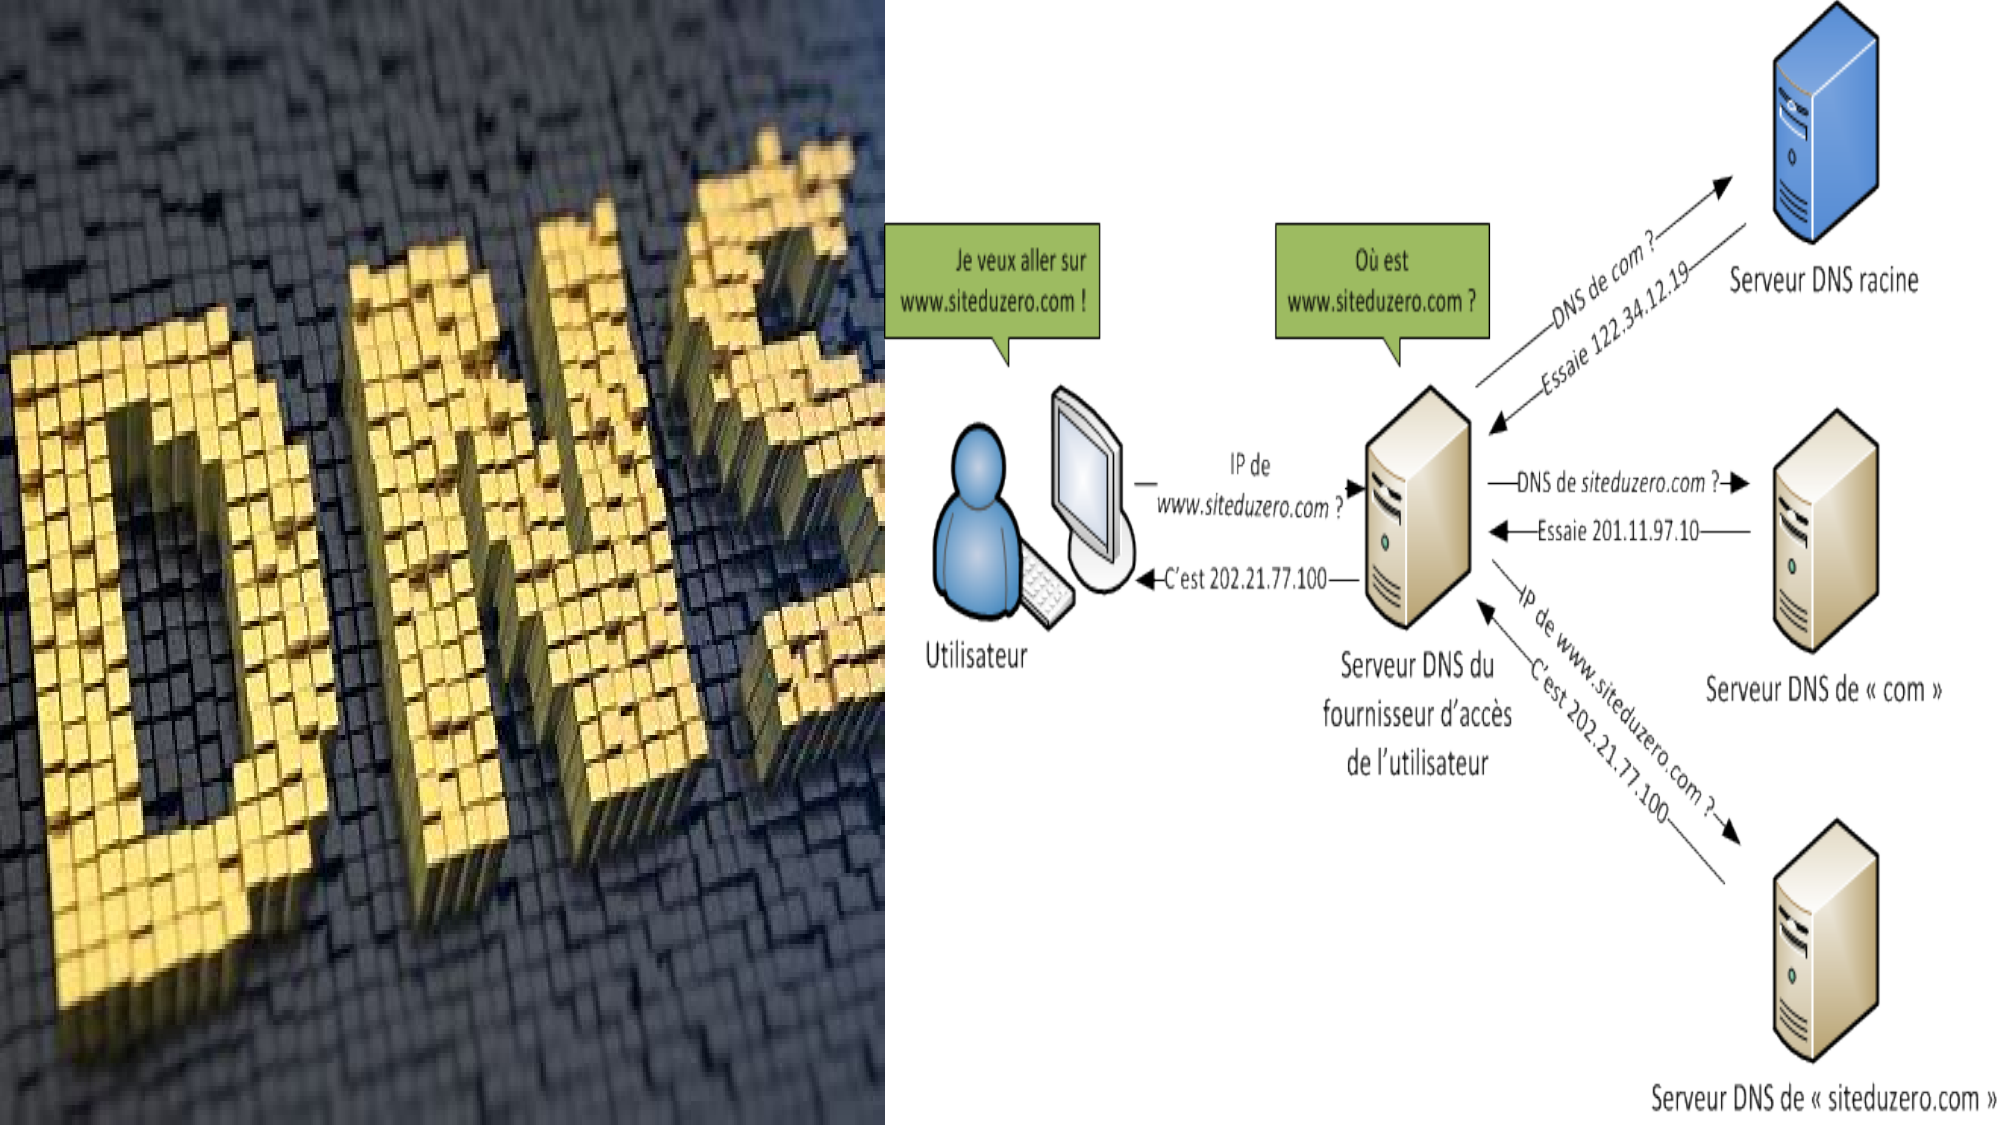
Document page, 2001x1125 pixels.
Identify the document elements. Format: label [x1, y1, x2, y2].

list [884, 0, 2000, 1125]
picture [0, 0, 884, 1125]
